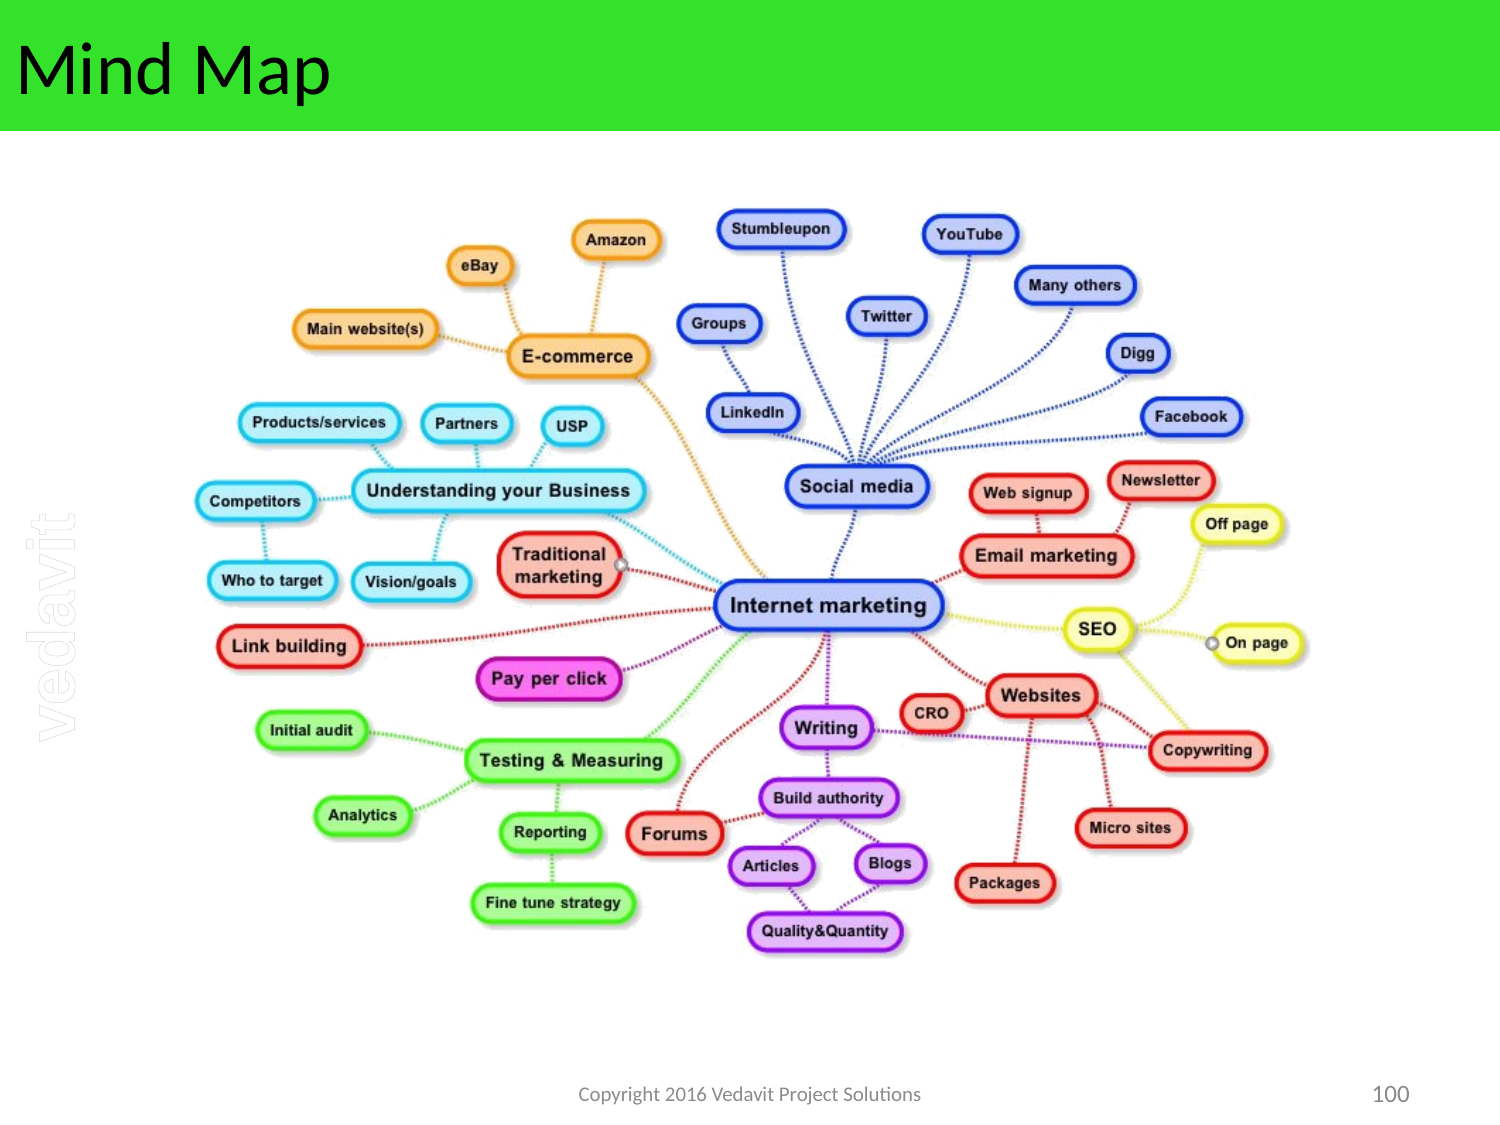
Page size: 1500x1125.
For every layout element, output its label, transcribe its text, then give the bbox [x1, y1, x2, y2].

footer Copyright 2016 Vedavit Project Solutions [512, 1062, 988, 1123]
slide_number 100 [1074, 1062, 1425, 1123]
title Mind Map [0, 0, 1500, 131]
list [148, 162, 1352, 1001]
